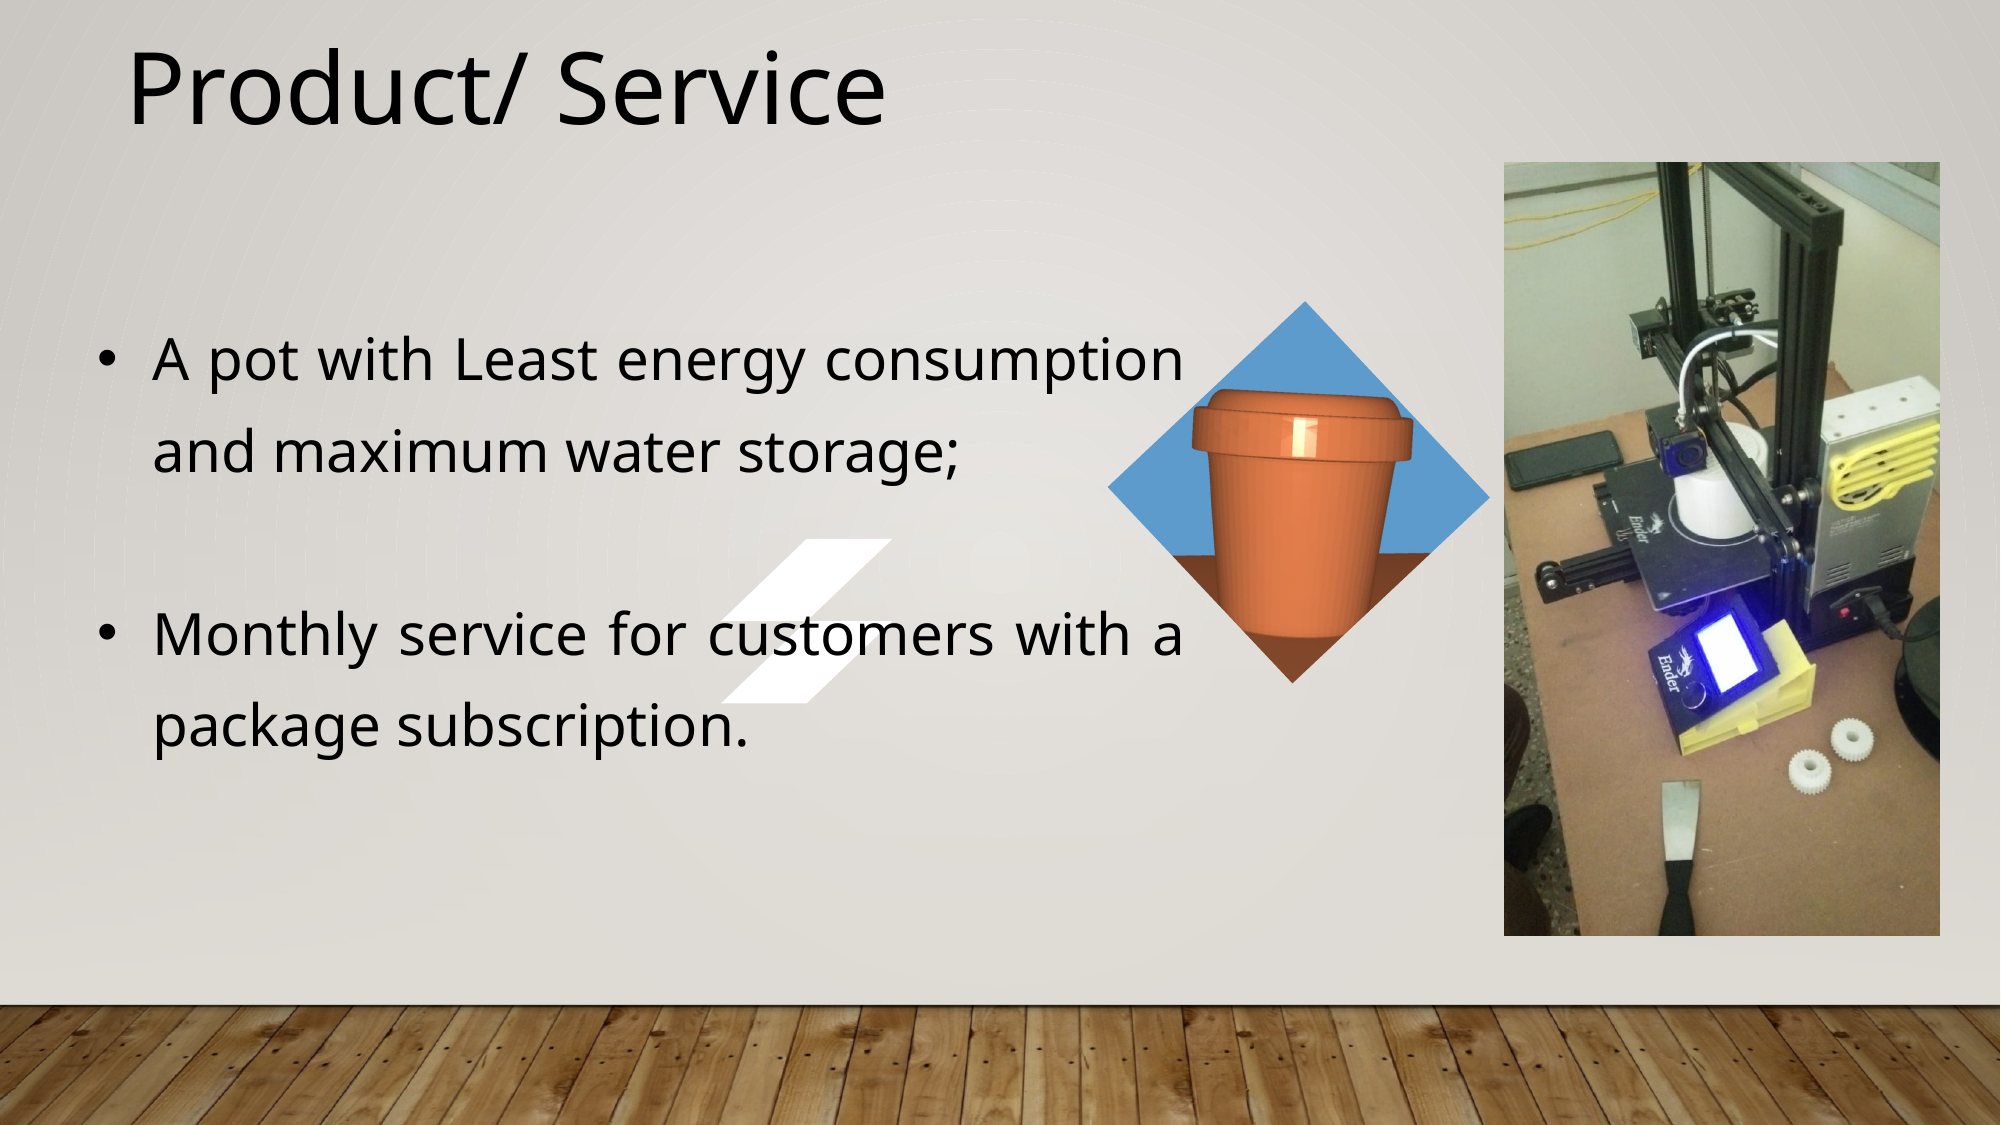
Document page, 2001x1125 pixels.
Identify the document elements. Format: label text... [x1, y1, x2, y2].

picture [1162, 301, 1490, 684]
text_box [720, 538, 893, 620]
picture [0, 1005, 2000, 1125]
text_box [720, 620, 893, 704]
picture [1503, 162, 1940, 937]
text_box A pot with Least energy consumption and maximum water storage; Monthly service for customers with a package subscription. [41, 301, 1186, 759]
text_box Product/ Service [41, 24, 1000, 145]
